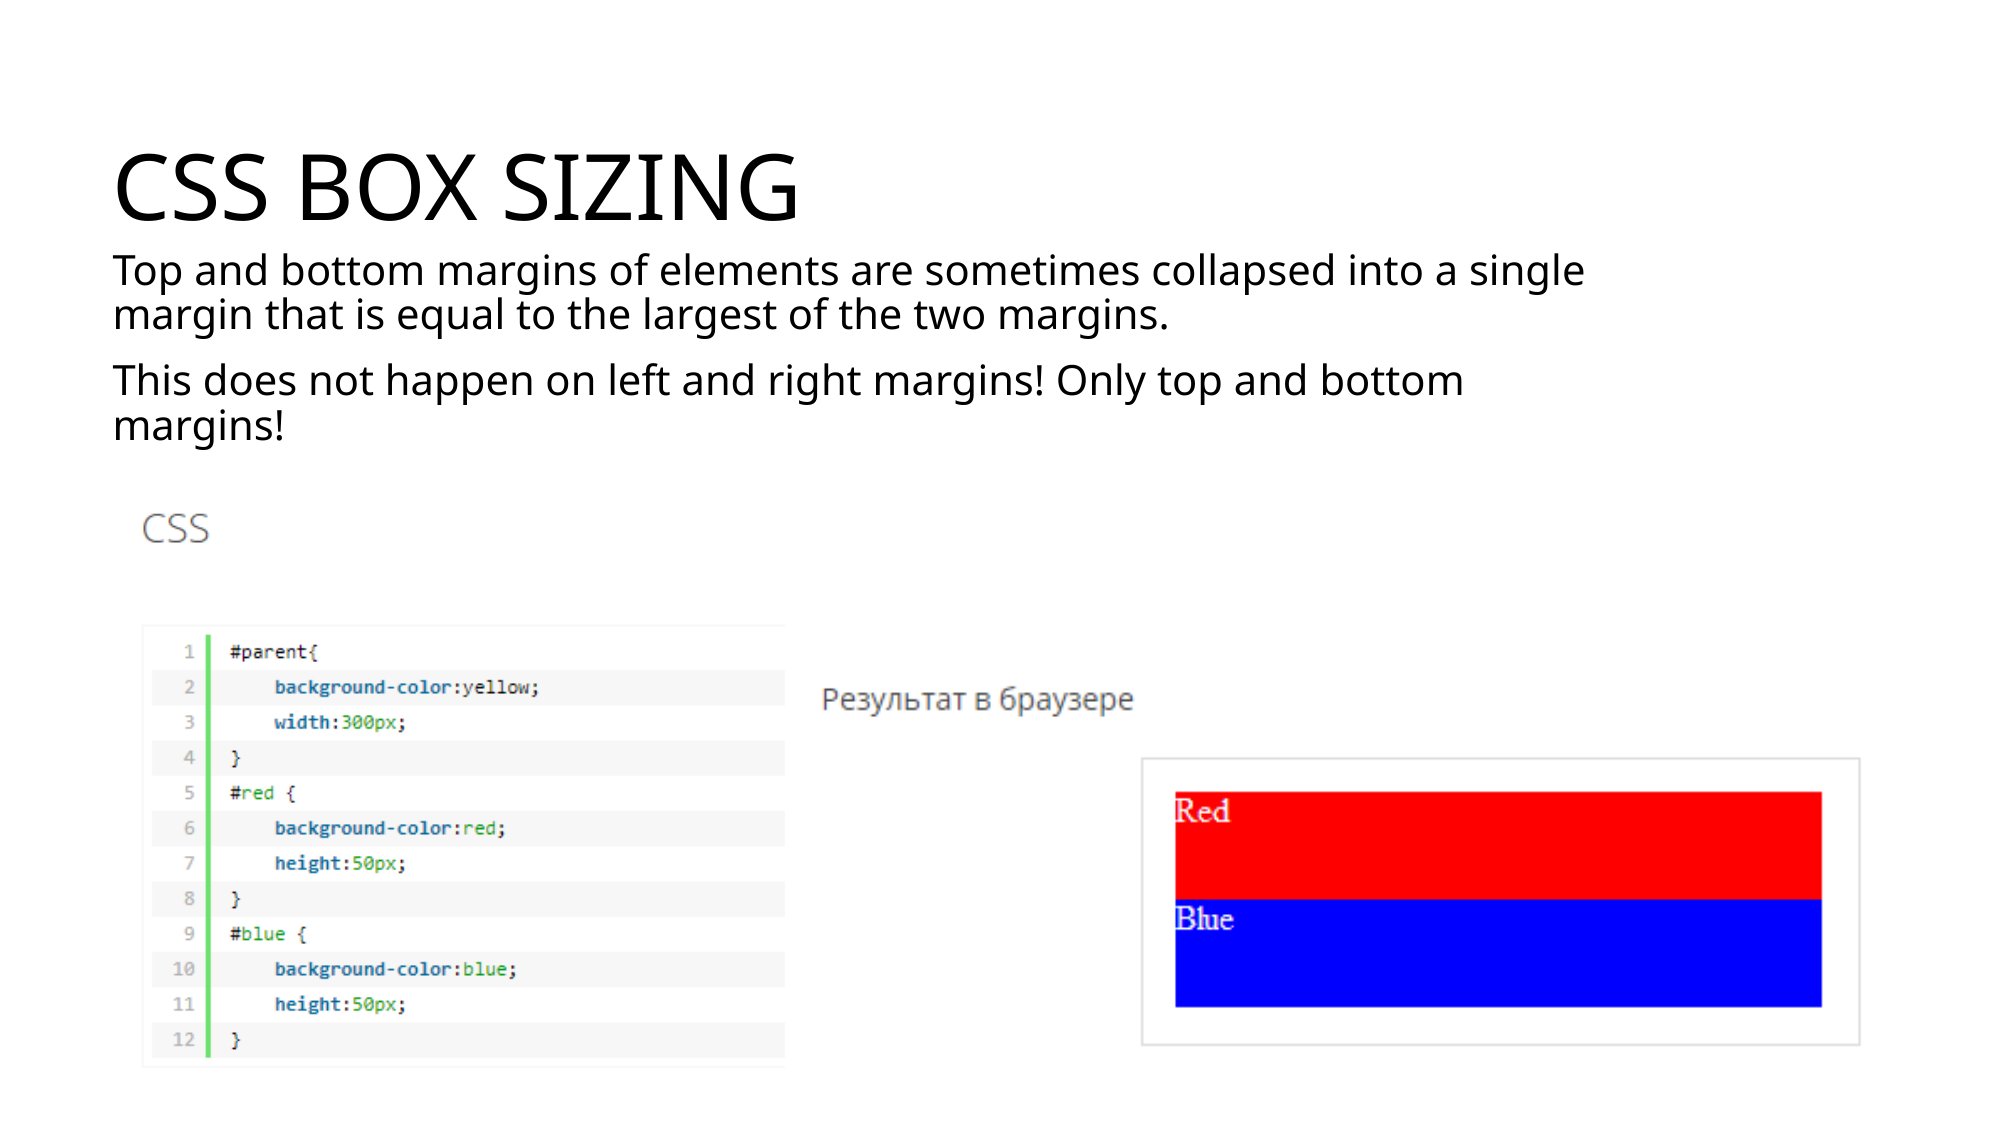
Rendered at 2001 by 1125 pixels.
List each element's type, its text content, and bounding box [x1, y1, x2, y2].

text_box CSS BOX SIZING [112, 2, 1888, 284]
list Top and bottom margins of elements are sometimes collapsed into a single margin that is equal to the largest of the two margins. This does not happen on left and right margins! Only top and bottom margins! [112, 284, 1645, 607]
picture [112, 487, 1908, 1081]
